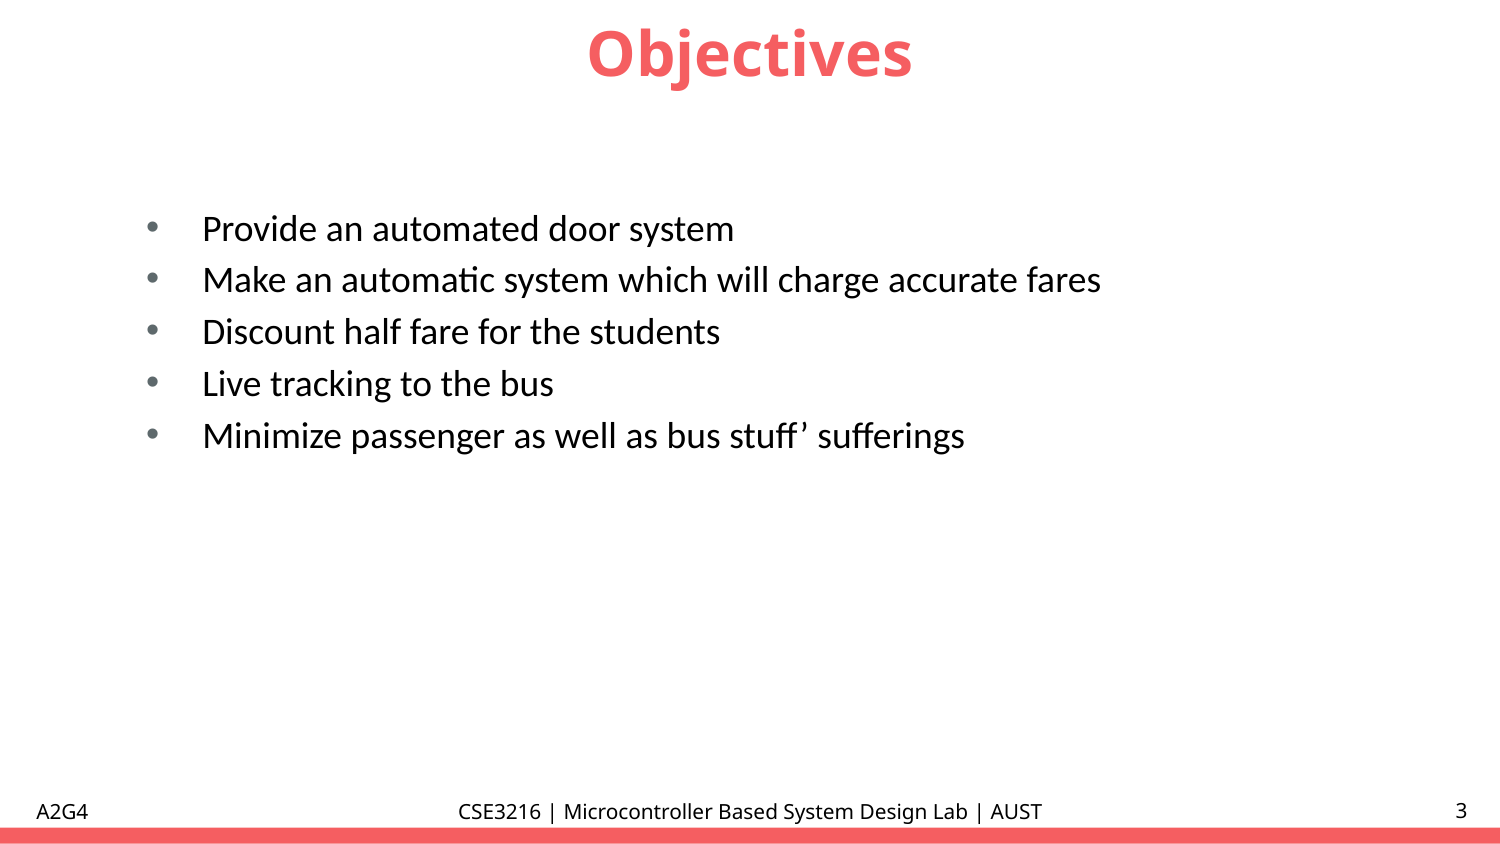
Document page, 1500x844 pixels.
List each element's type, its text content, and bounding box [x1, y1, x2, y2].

text_box 3 [1387, 791, 1488, 832]
list Provide an automated door system Make an automatic system which will charge accurate fares Discount half fare for the students Live tracking to the bus Minimize passenger as well as bus stuff’ sufferings [112, 166, 1388, 750]
text_box A2G4 [12, 791, 113, 832]
text_box CSE3216 | Microcontroller Based System Design Lab | AUST [379, 791, 1121, 832]
title Objectives [51, 0, 1449, 103]
